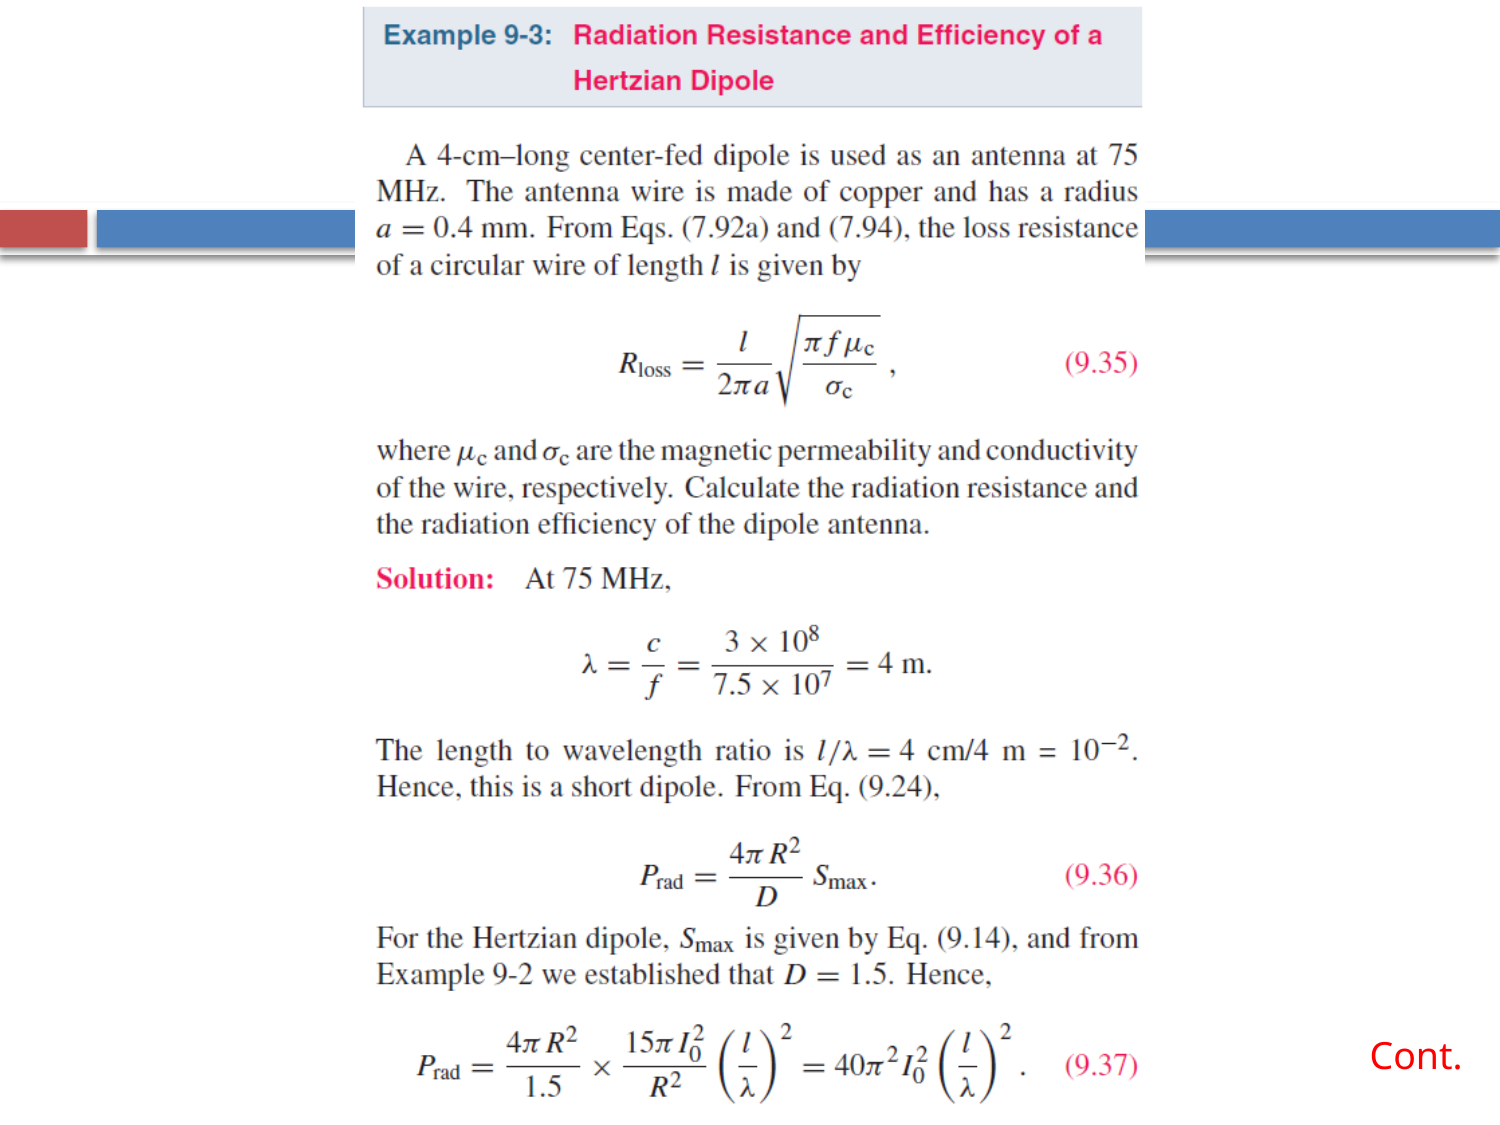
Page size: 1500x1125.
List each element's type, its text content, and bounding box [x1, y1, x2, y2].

text_box Cont. [1354, 1024, 1478, 1085]
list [355, 0, 1145, 1113]
